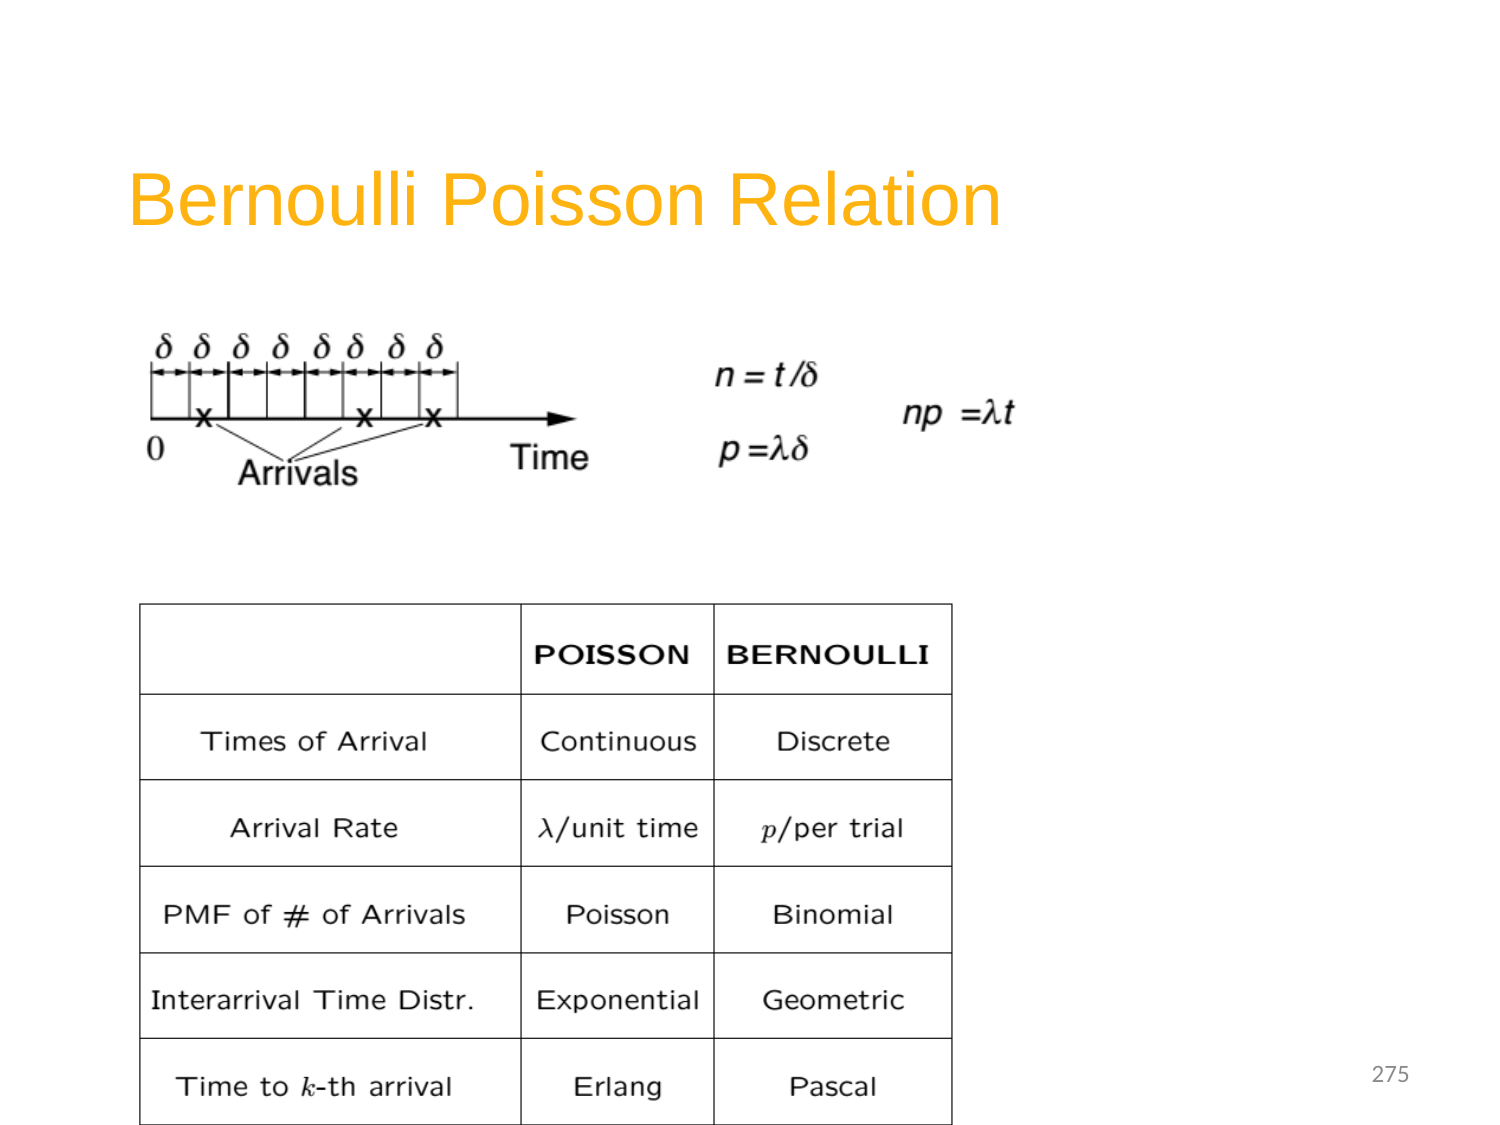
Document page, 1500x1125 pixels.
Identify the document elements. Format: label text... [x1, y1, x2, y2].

title Bernoulli Poisson Relation [112, 12, 1388, 379]
slide_number 275 [1074, 1042, 1425, 1103]
picture [99, 273, 1063, 554]
picture [137, 600, 956, 1125]
